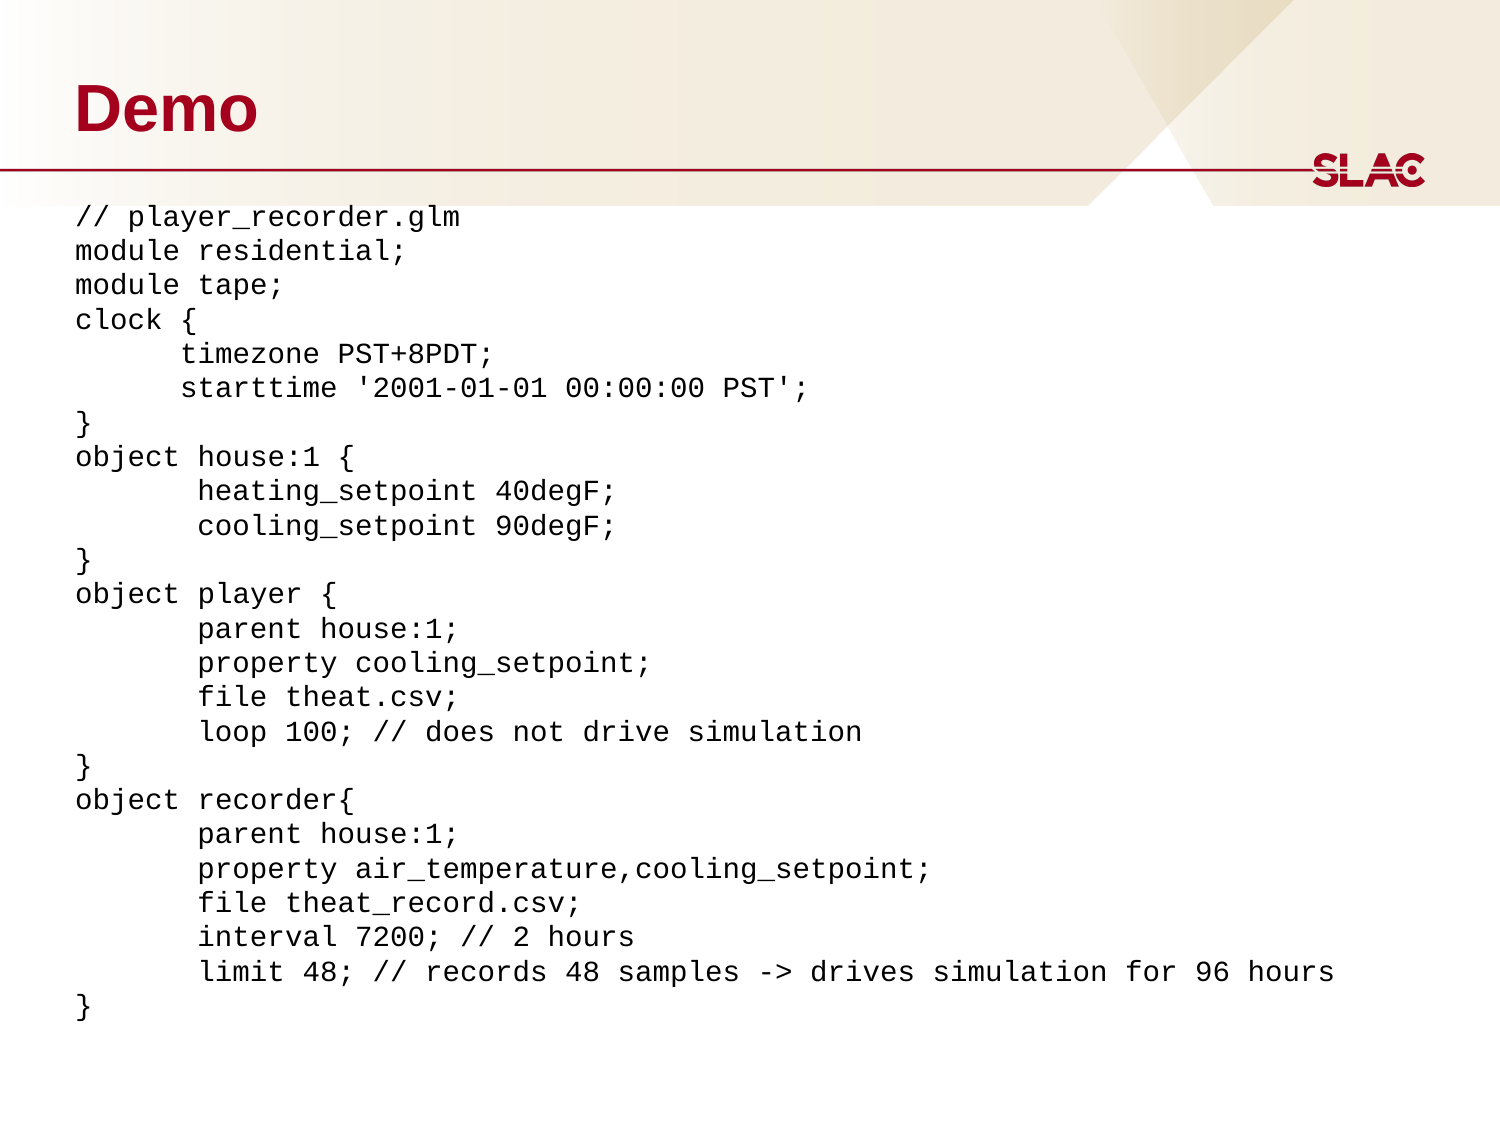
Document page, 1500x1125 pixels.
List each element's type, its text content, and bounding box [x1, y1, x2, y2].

list // player_recorder.glm module residential; module tape; clock { timezone PST+8PDT; starttime '2001-01-01 00:00:00 PST'; } object house:1 { heating_setpoint 40degF; cooling_setpoint 90degF; } object player { parent house:1; property cooling_setpoint; file theat.csv; loop 100; // does not drive simulation } object recorder{ parent house:1; property air_temperature,cooling_setpoint; file theat_record.csv; interval 7200; // 2 hours limit 48; // records 48 samples -> drives simulation for 96 hours } [75, 203, 1406, 1035]
picture [0, 0, 1500, 206]
title Demo [74, 21, 1404, 145]
